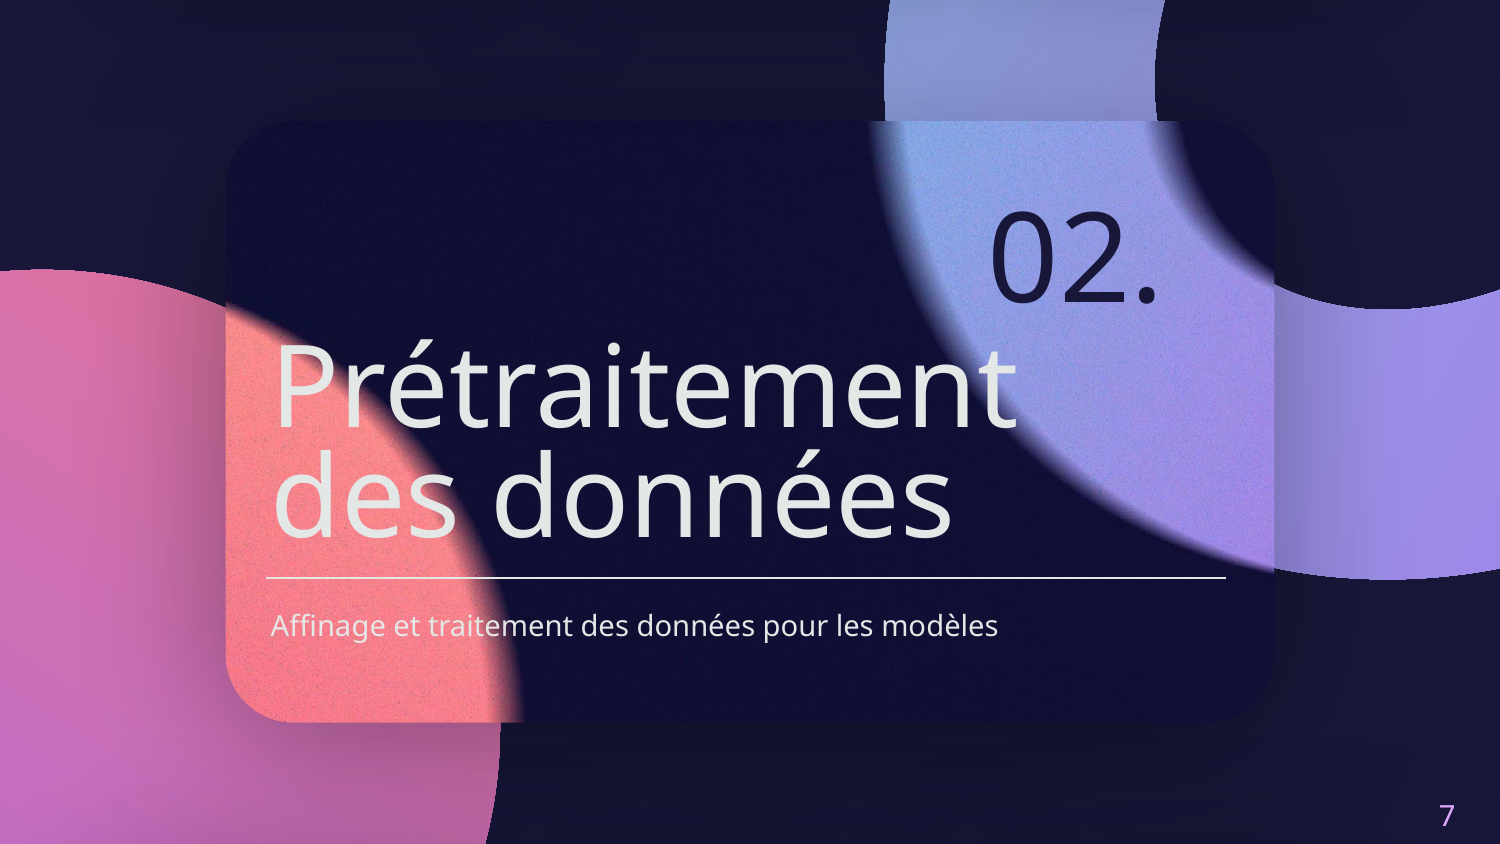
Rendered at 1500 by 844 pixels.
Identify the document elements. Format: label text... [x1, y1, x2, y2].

picture [225, 121, 1275, 723]
title 02. [939, 183, 1213, 322]
subtitle Affinage et traitement des données pour les modèles [255, 592, 1103, 650]
title Prétraitement des données [255, 321, 1226, 579]
text_box 7 [1394, 781, 1500, 844]
